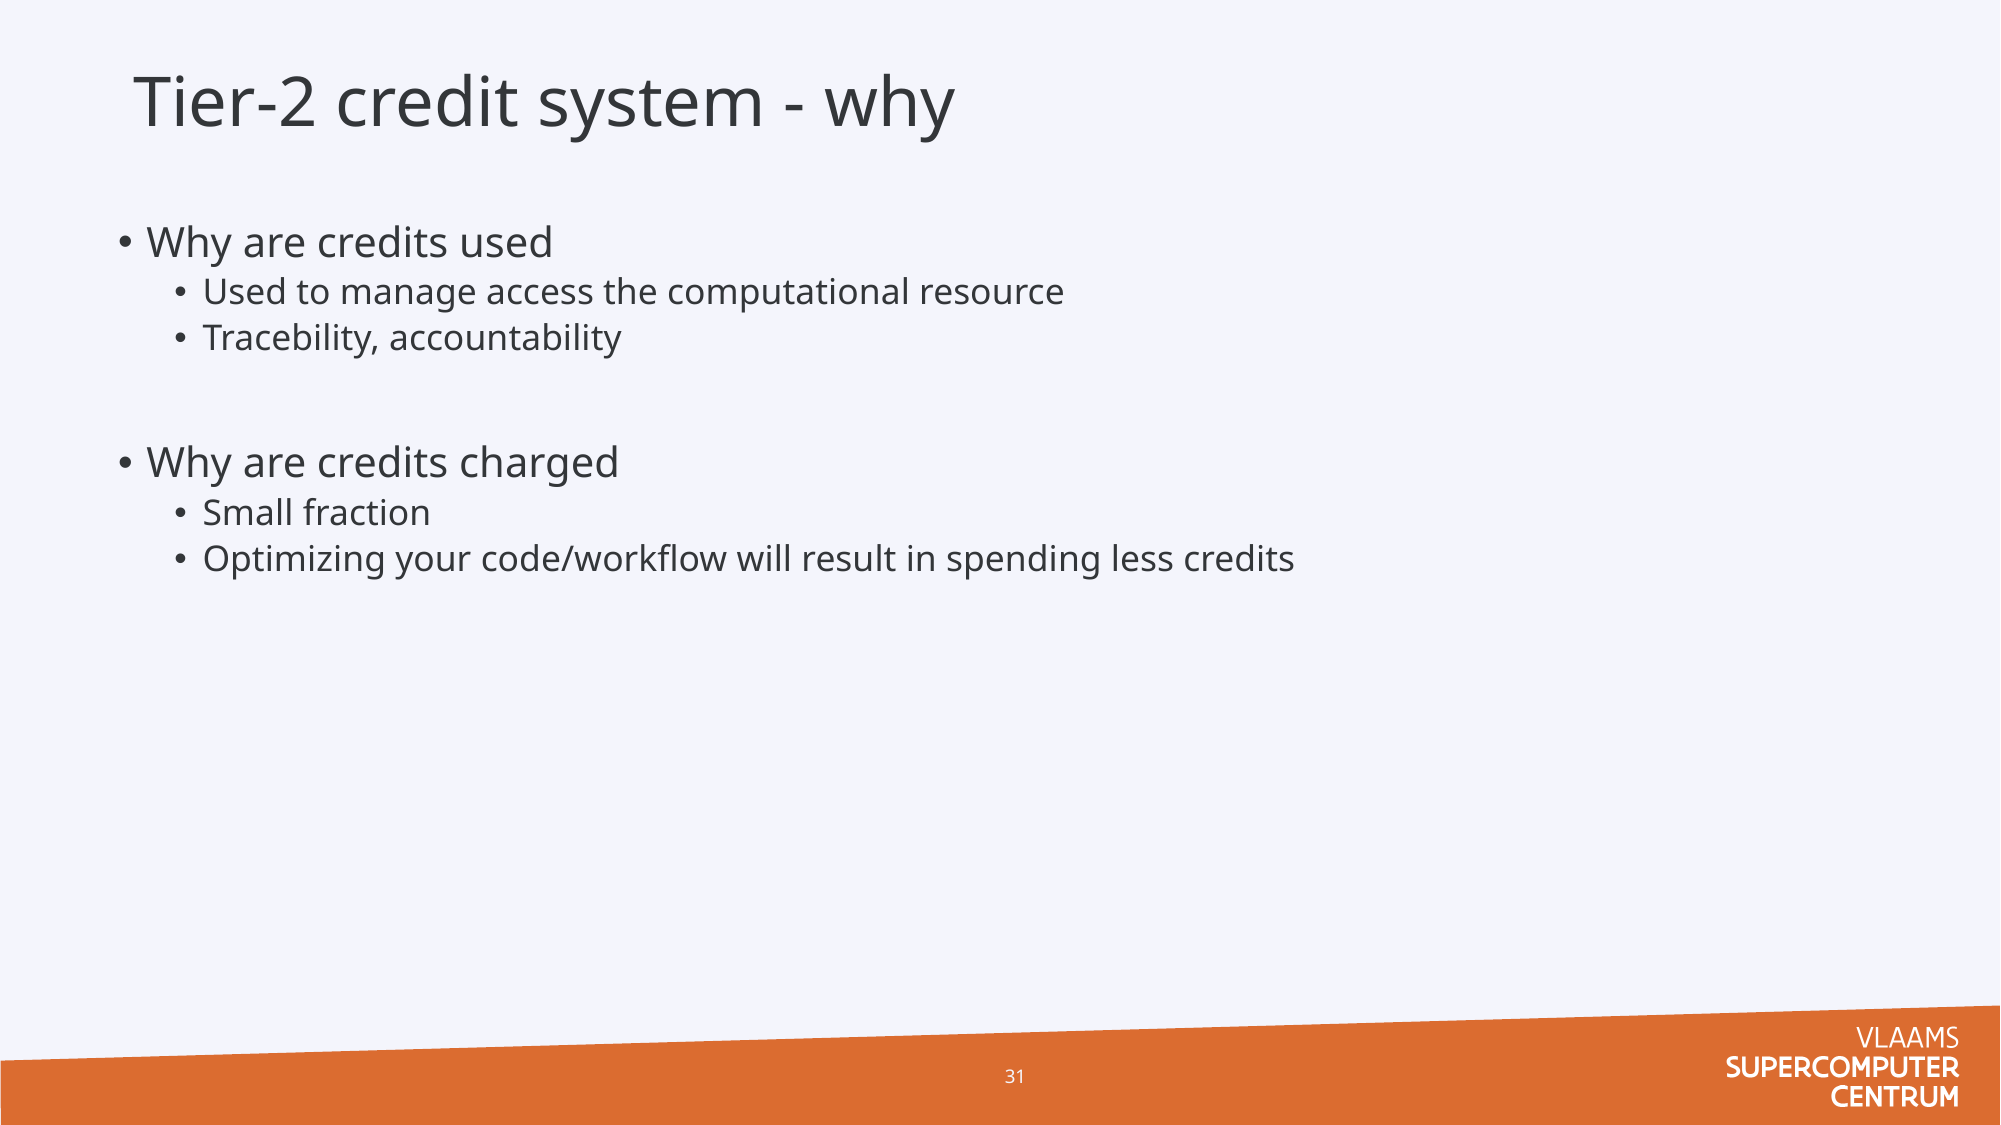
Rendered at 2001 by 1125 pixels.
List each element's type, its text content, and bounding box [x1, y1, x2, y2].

list Why are credits used Used to manage access the computational resource Tracebility, accountability Why are credits charged Small fraction Optimizing your code/workflow will result in spending less credits [118, 221, 1941, 948]
title Tier-2 credit system - why [118, 0, 1941, 213]
slide_number 31 [958, 1047, 1042, 1108]
picture [1725, 1021, 1960, 1117]
